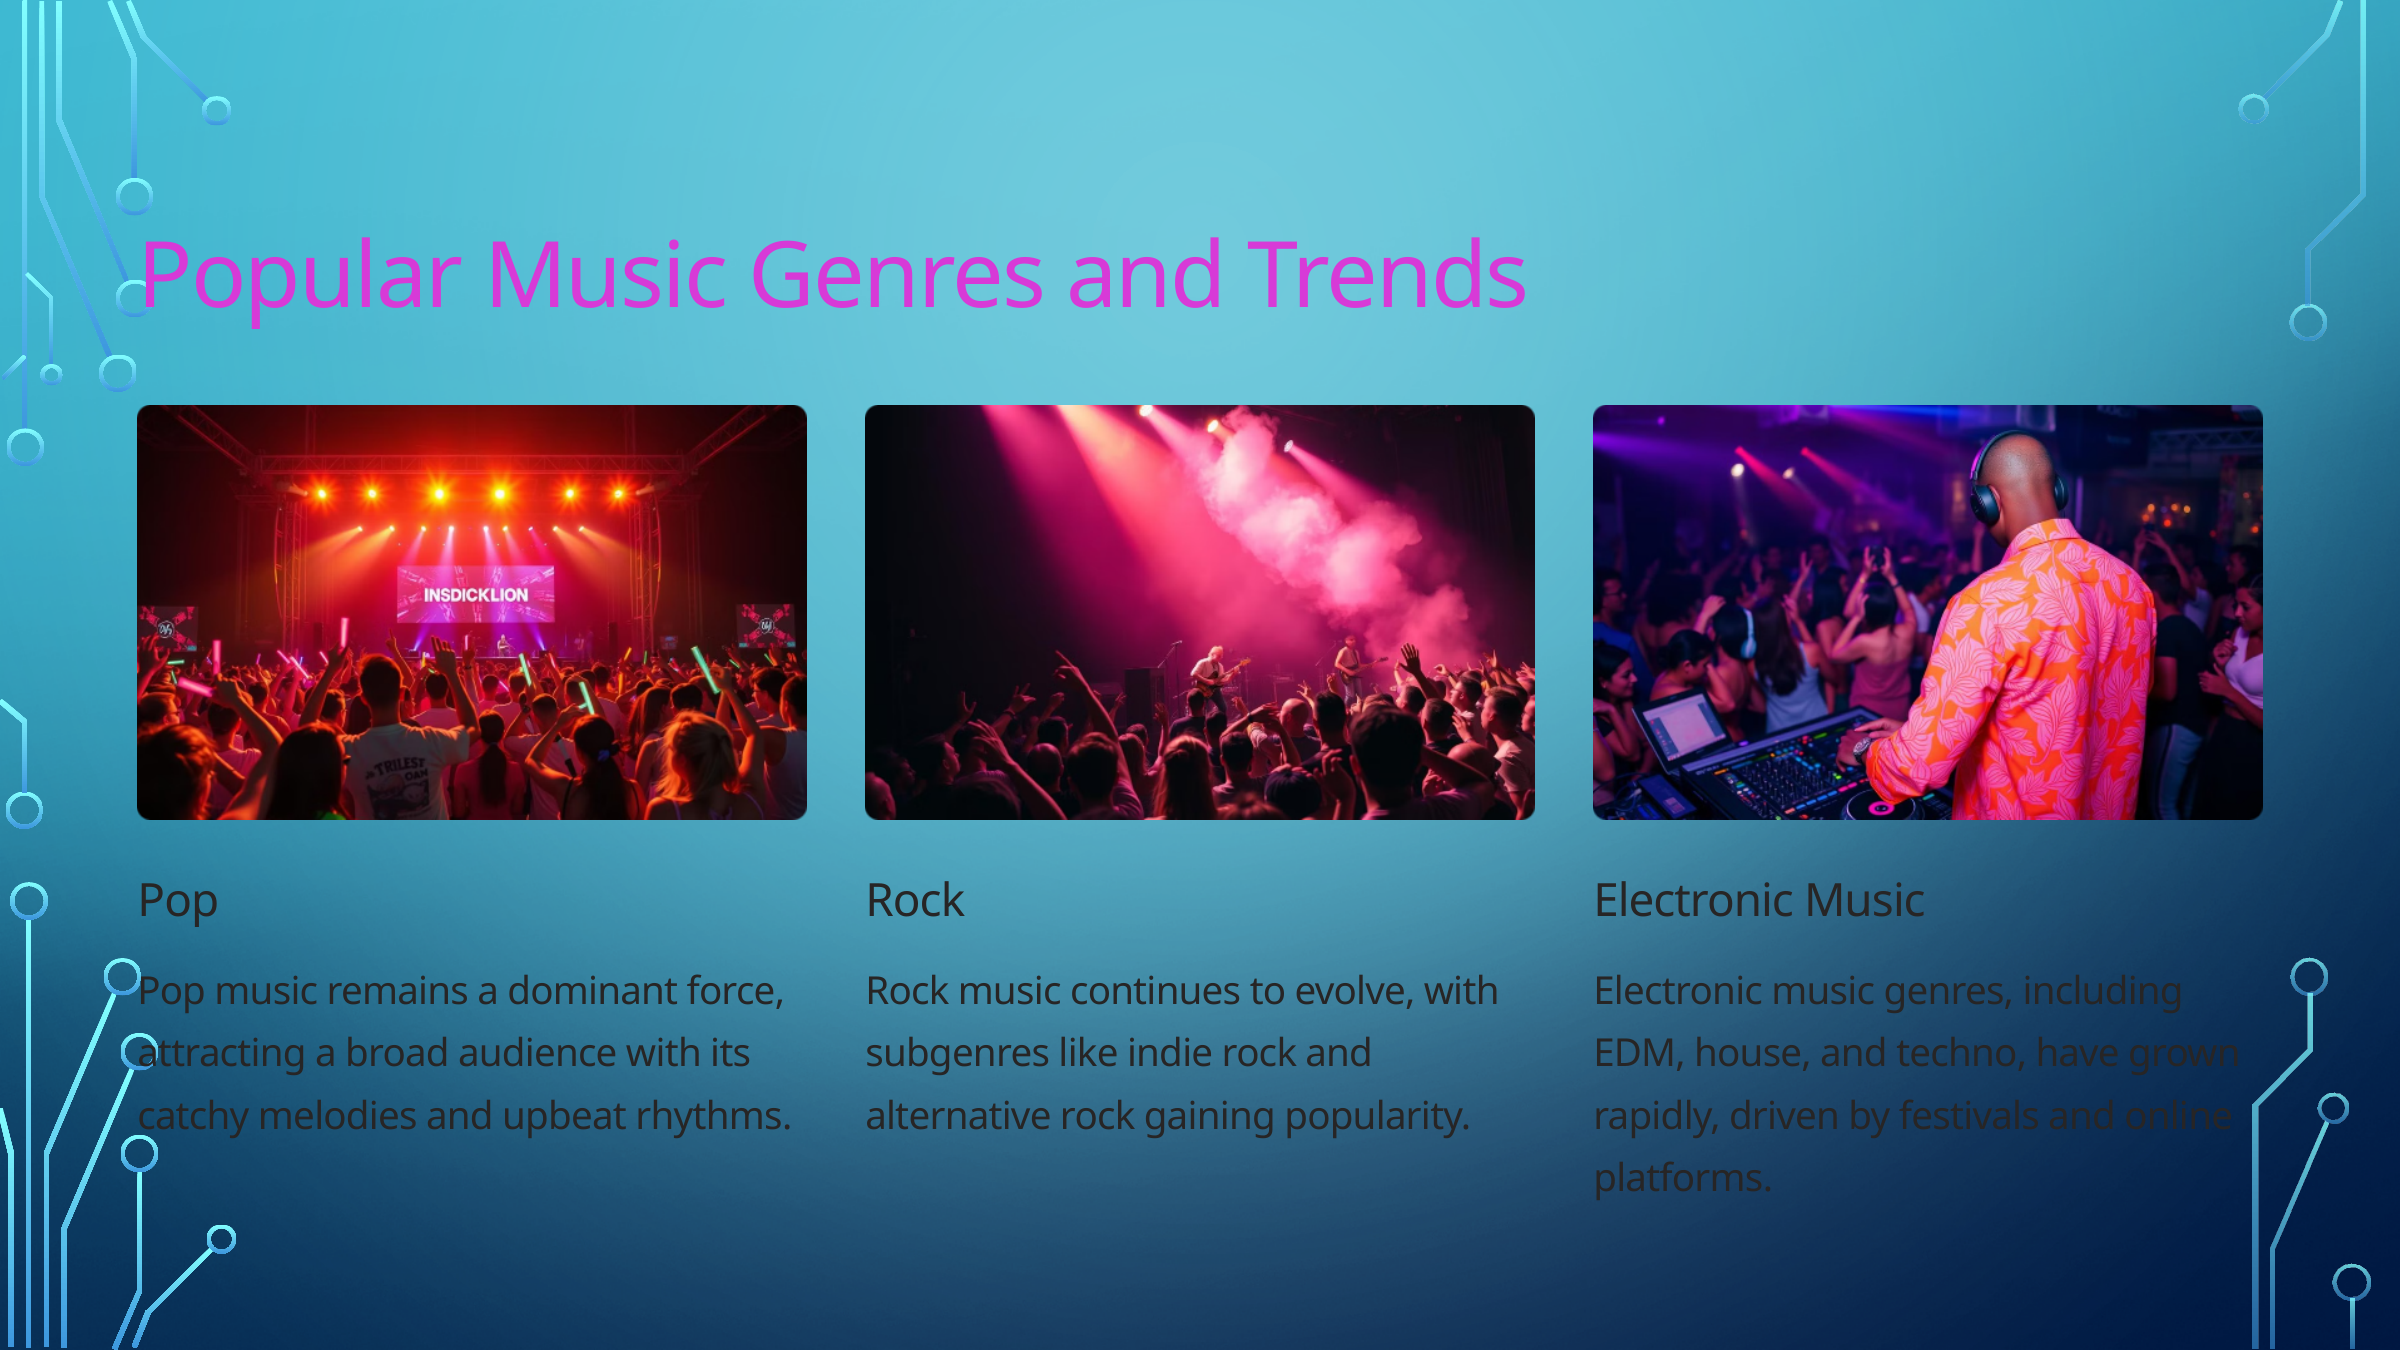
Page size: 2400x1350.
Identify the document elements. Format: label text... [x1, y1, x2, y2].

text_box Electronic music genres, including EDM, house, and techno, have grown rapidly, driven by festivals and online platforms. [1593, 949, 2263, 1139]
text_box Rock [865, 868, 1328, 927]
text_box Popular Music Genres and Trends [137, 211, 1489, 328]
text_box Pop music remains a dominant force, attracting a broad audience with its catchy melodies and upbeat rhythms. [137, 949, 807, 1139]
picture [137, 405, 807, 820]
picture [865, 405, 1535, 820]
text_box Electronic Music [1593, 868, 2056, 927]
text_box Rock music continues to evolve, with subgenres like indie rock and alternative rock gaining popularity. [865, 949, 1535, 1139]
picture [1593, 405, 2263, 820]
text_box Pop [137, 868, 600, 927]
